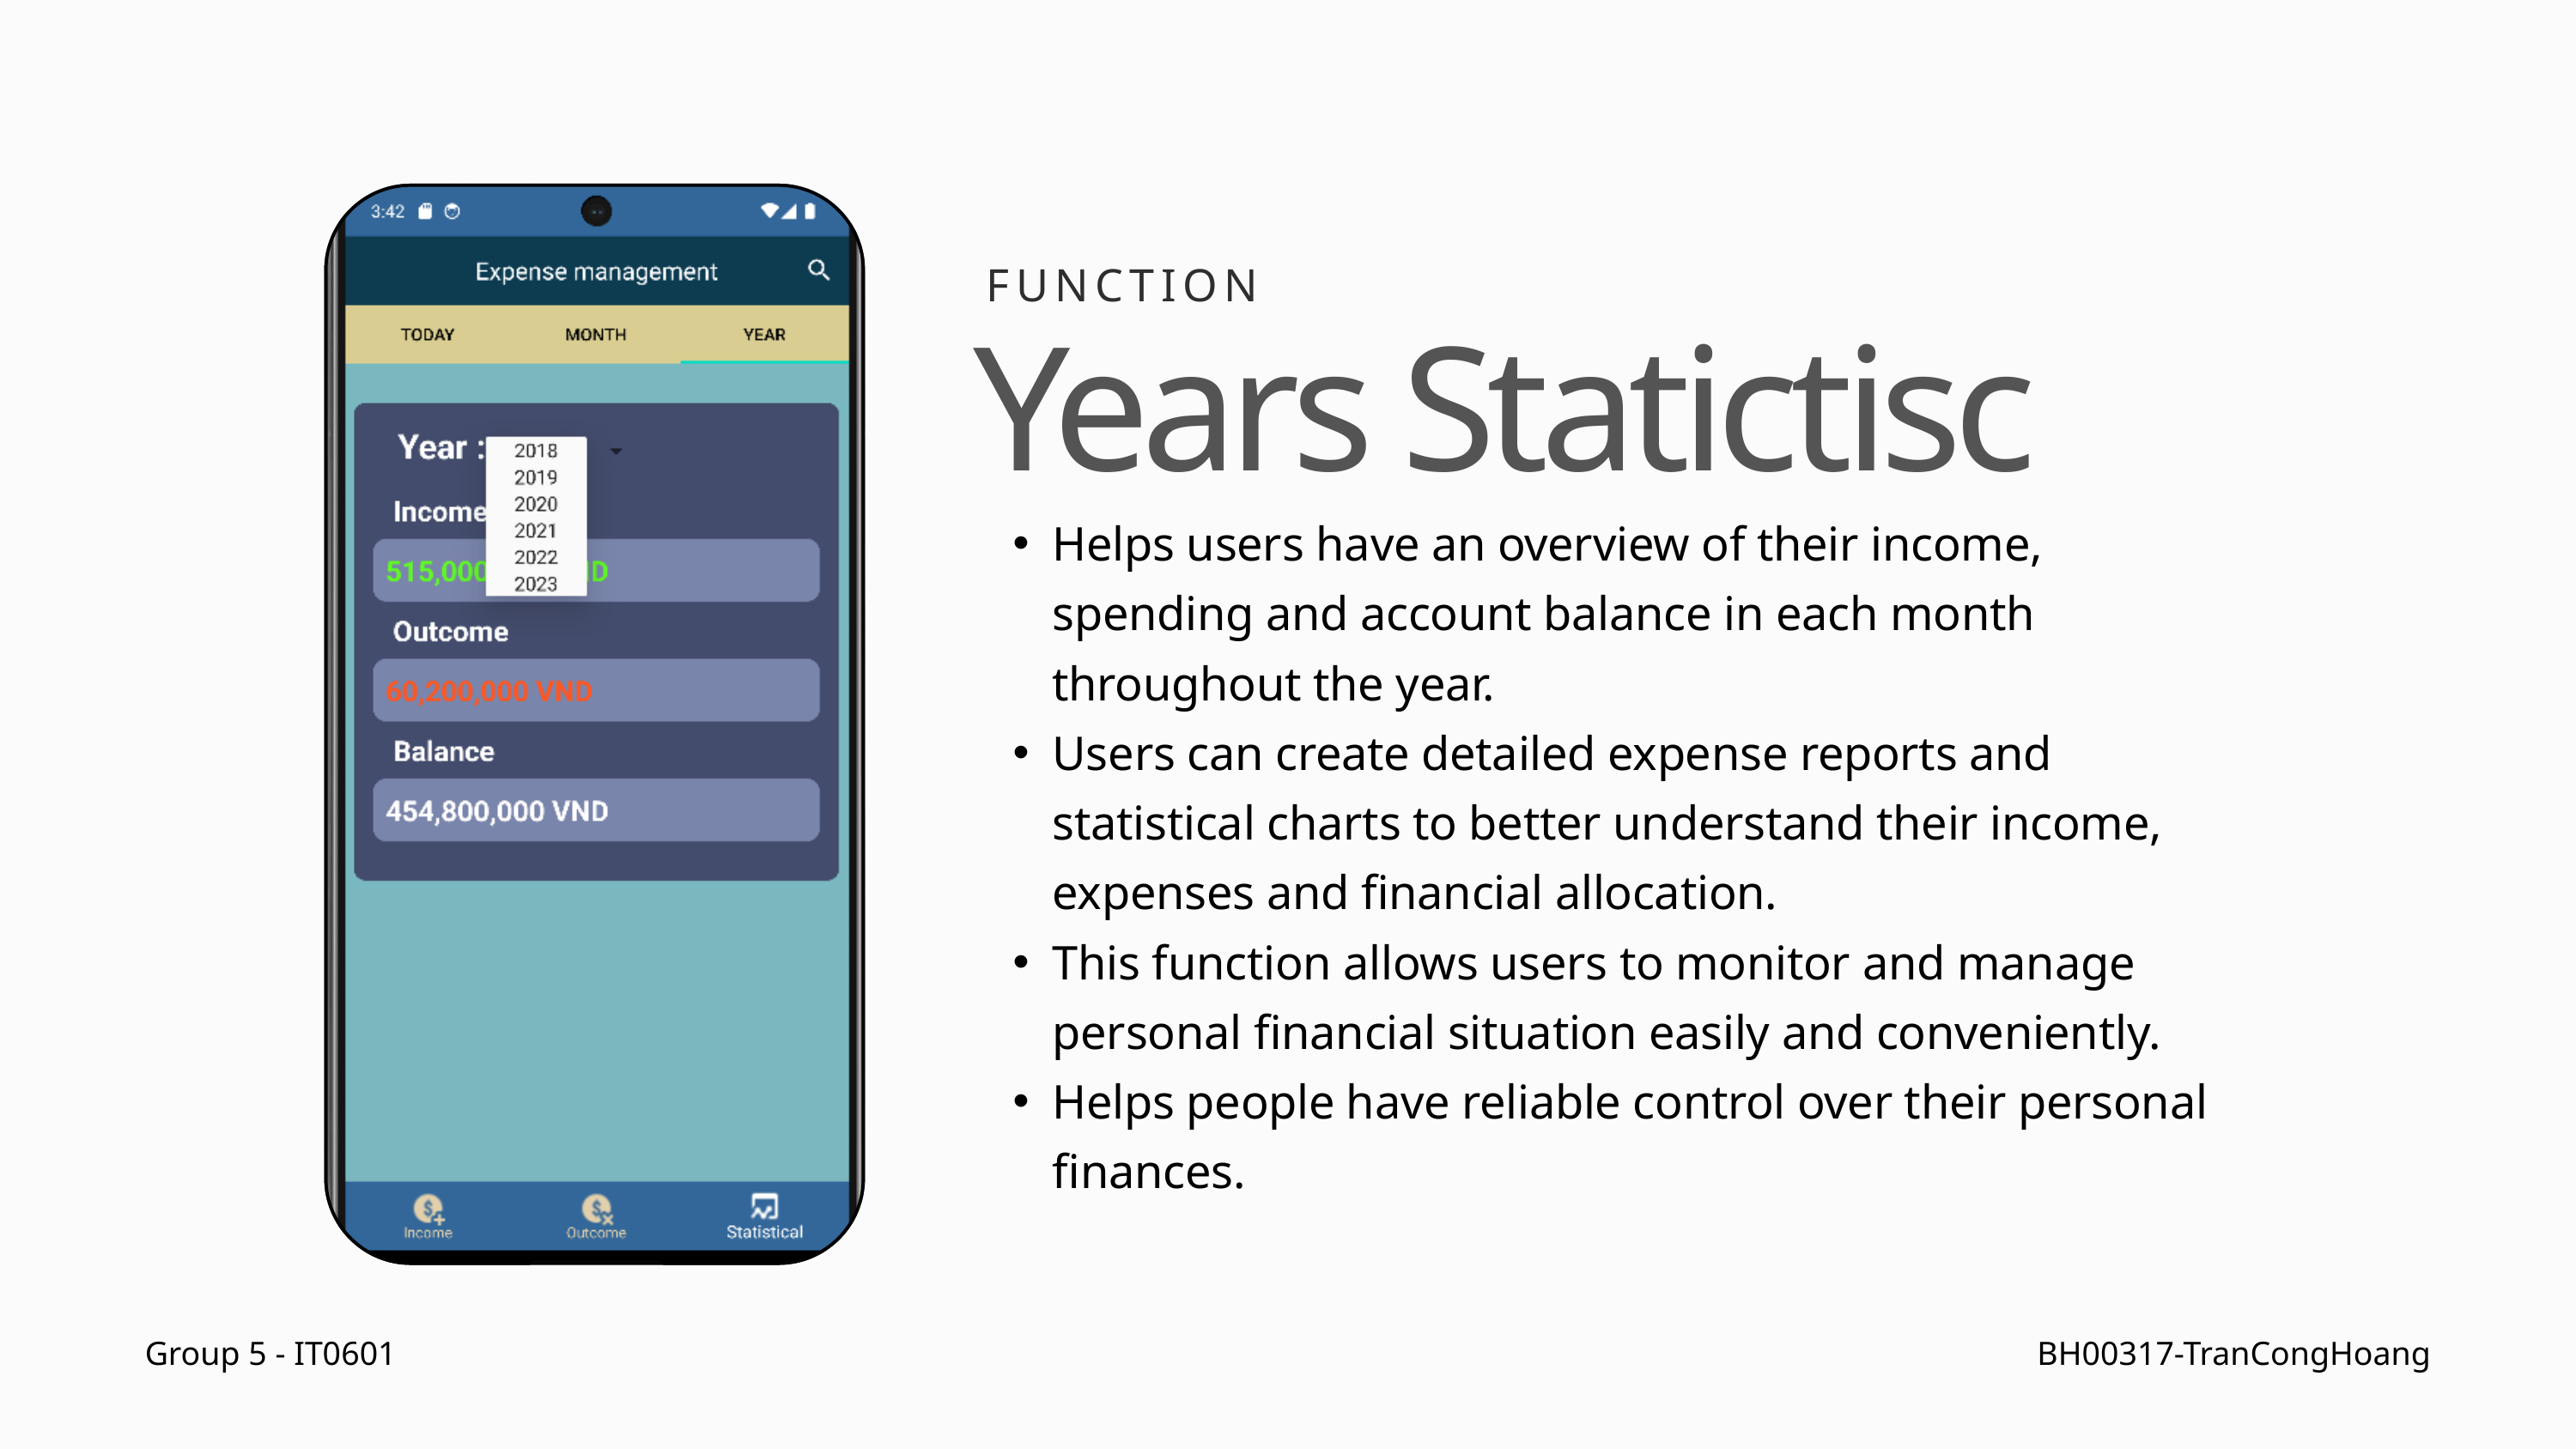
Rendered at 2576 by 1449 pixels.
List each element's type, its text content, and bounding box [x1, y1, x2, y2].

text_box FUNCTION [986, 248, 2127, 312]
text_box Group 5 - IT0601 [144, 1326, 753, 1372]
text_box Helps users have an overview of their income, spending and account balance in each month throughout the year. Users can create detailed expense reports and statistical charts to better understand their income, expenses and financial allocation. This function allows users to monitor and manage personal financial situation easily and conveniently. Helps people have reliable control over their personal finances. [973, 500, 2221, 1198]
text_box BH00317-TranCongHoang [1823, 1326, 2432, 1372]
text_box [324, 183, 866, 1265]
text_box Years Statictisc [973, 333, 2369, 506]
